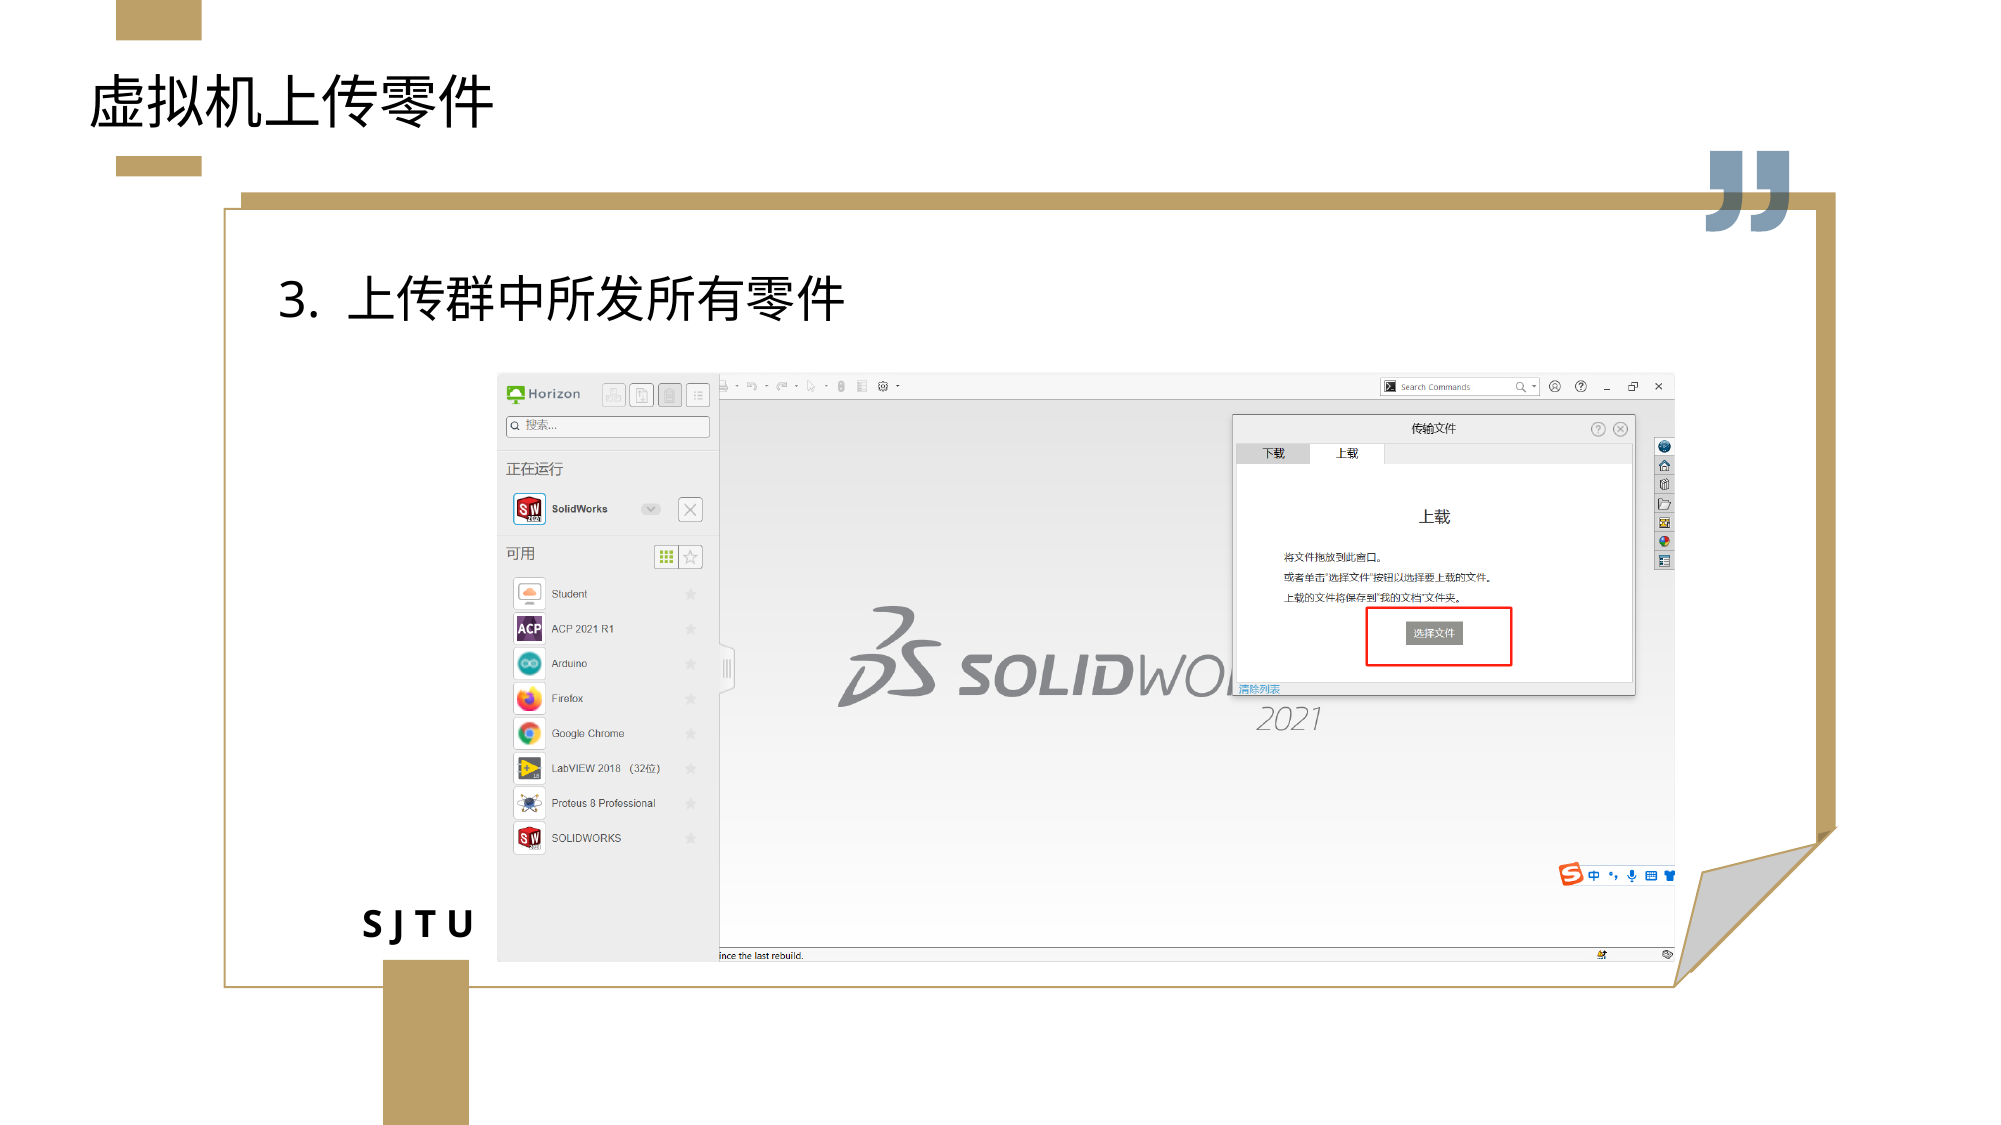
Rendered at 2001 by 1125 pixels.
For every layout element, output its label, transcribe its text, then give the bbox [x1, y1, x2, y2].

title 虚拟机上传零件 [73, 52, 1799, 156]
text_box 3. 上传群中所发所有零件 [264, 260, 1736, 336]
picture [497, 372, 1675, 962]
